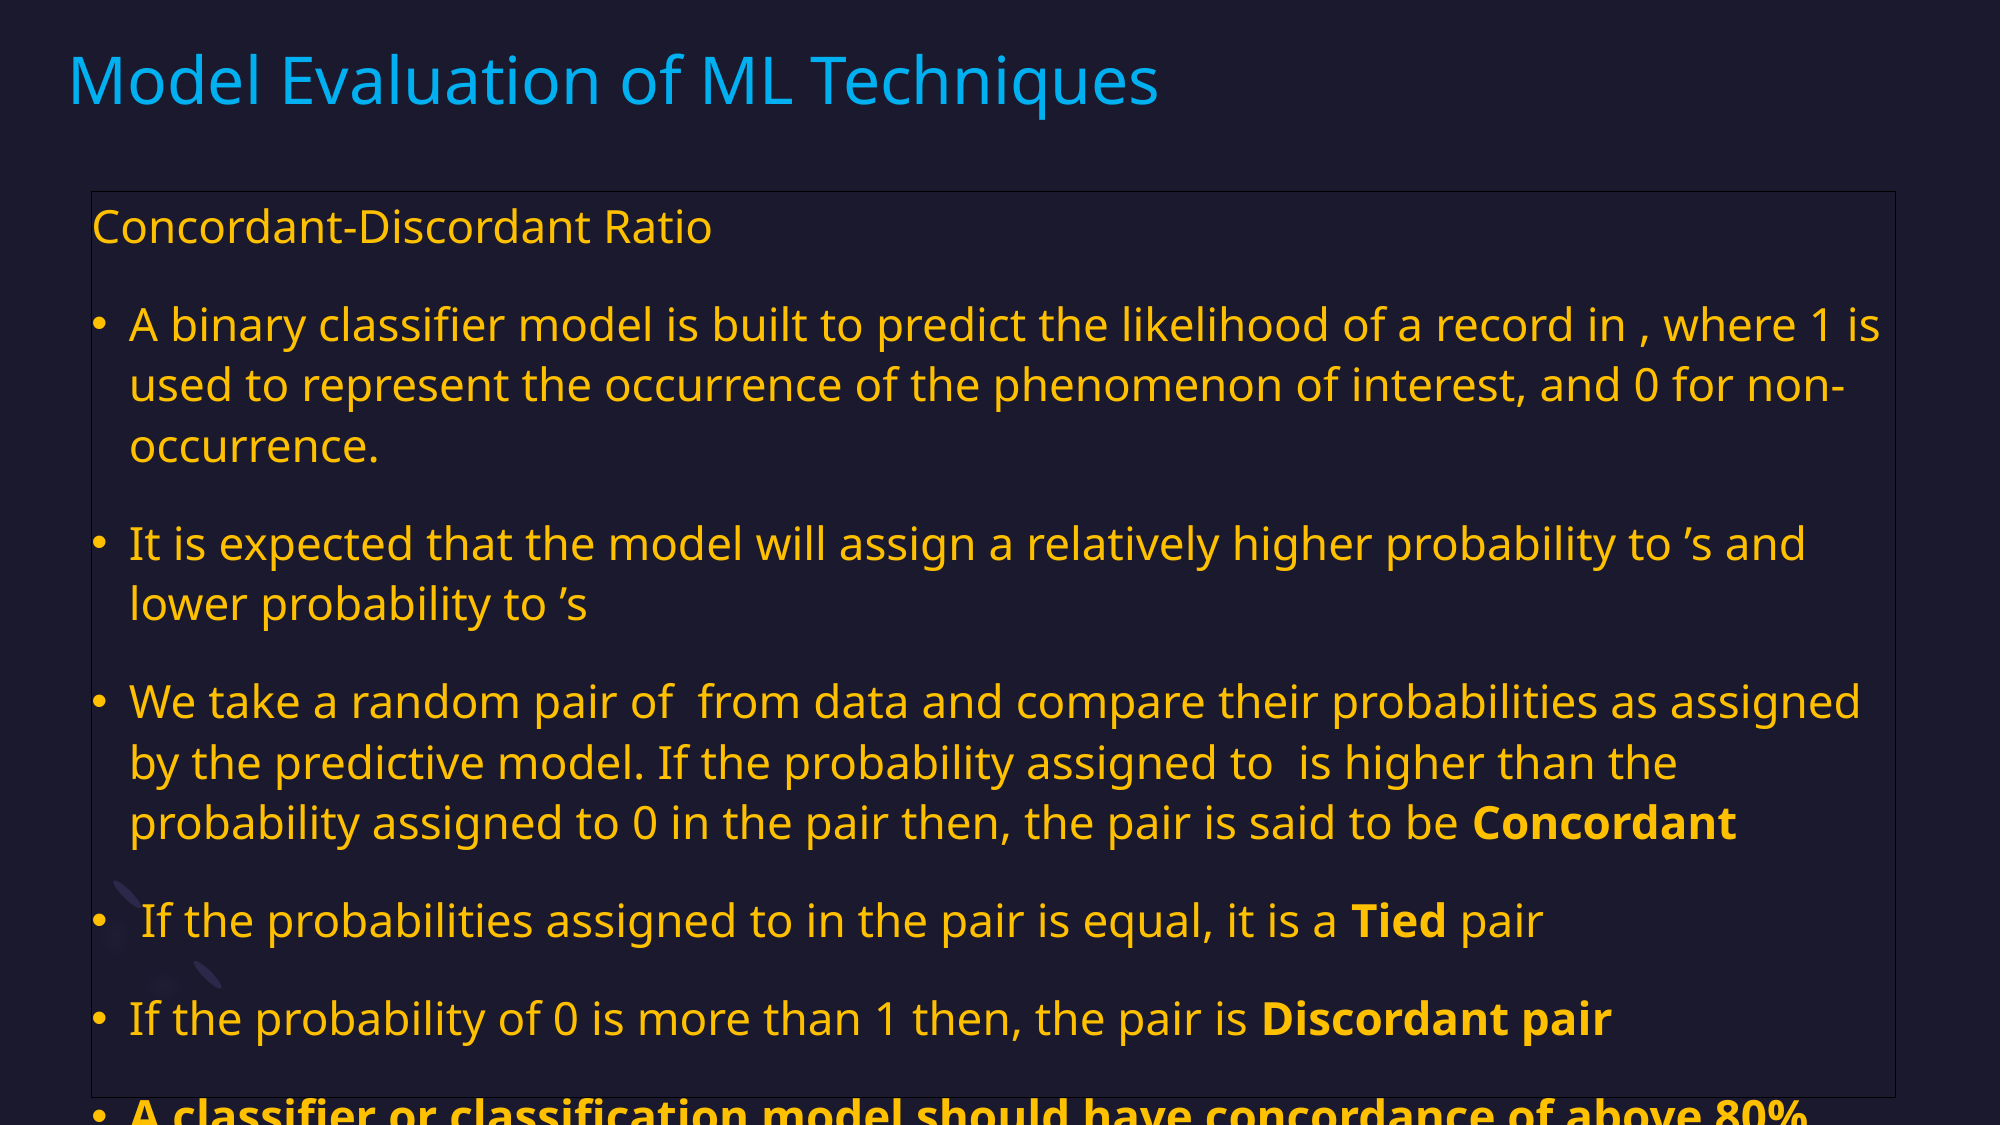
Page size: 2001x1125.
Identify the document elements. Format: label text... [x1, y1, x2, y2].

title Model Evaluation of ML Techniques [67, 47, 1881, 192]
